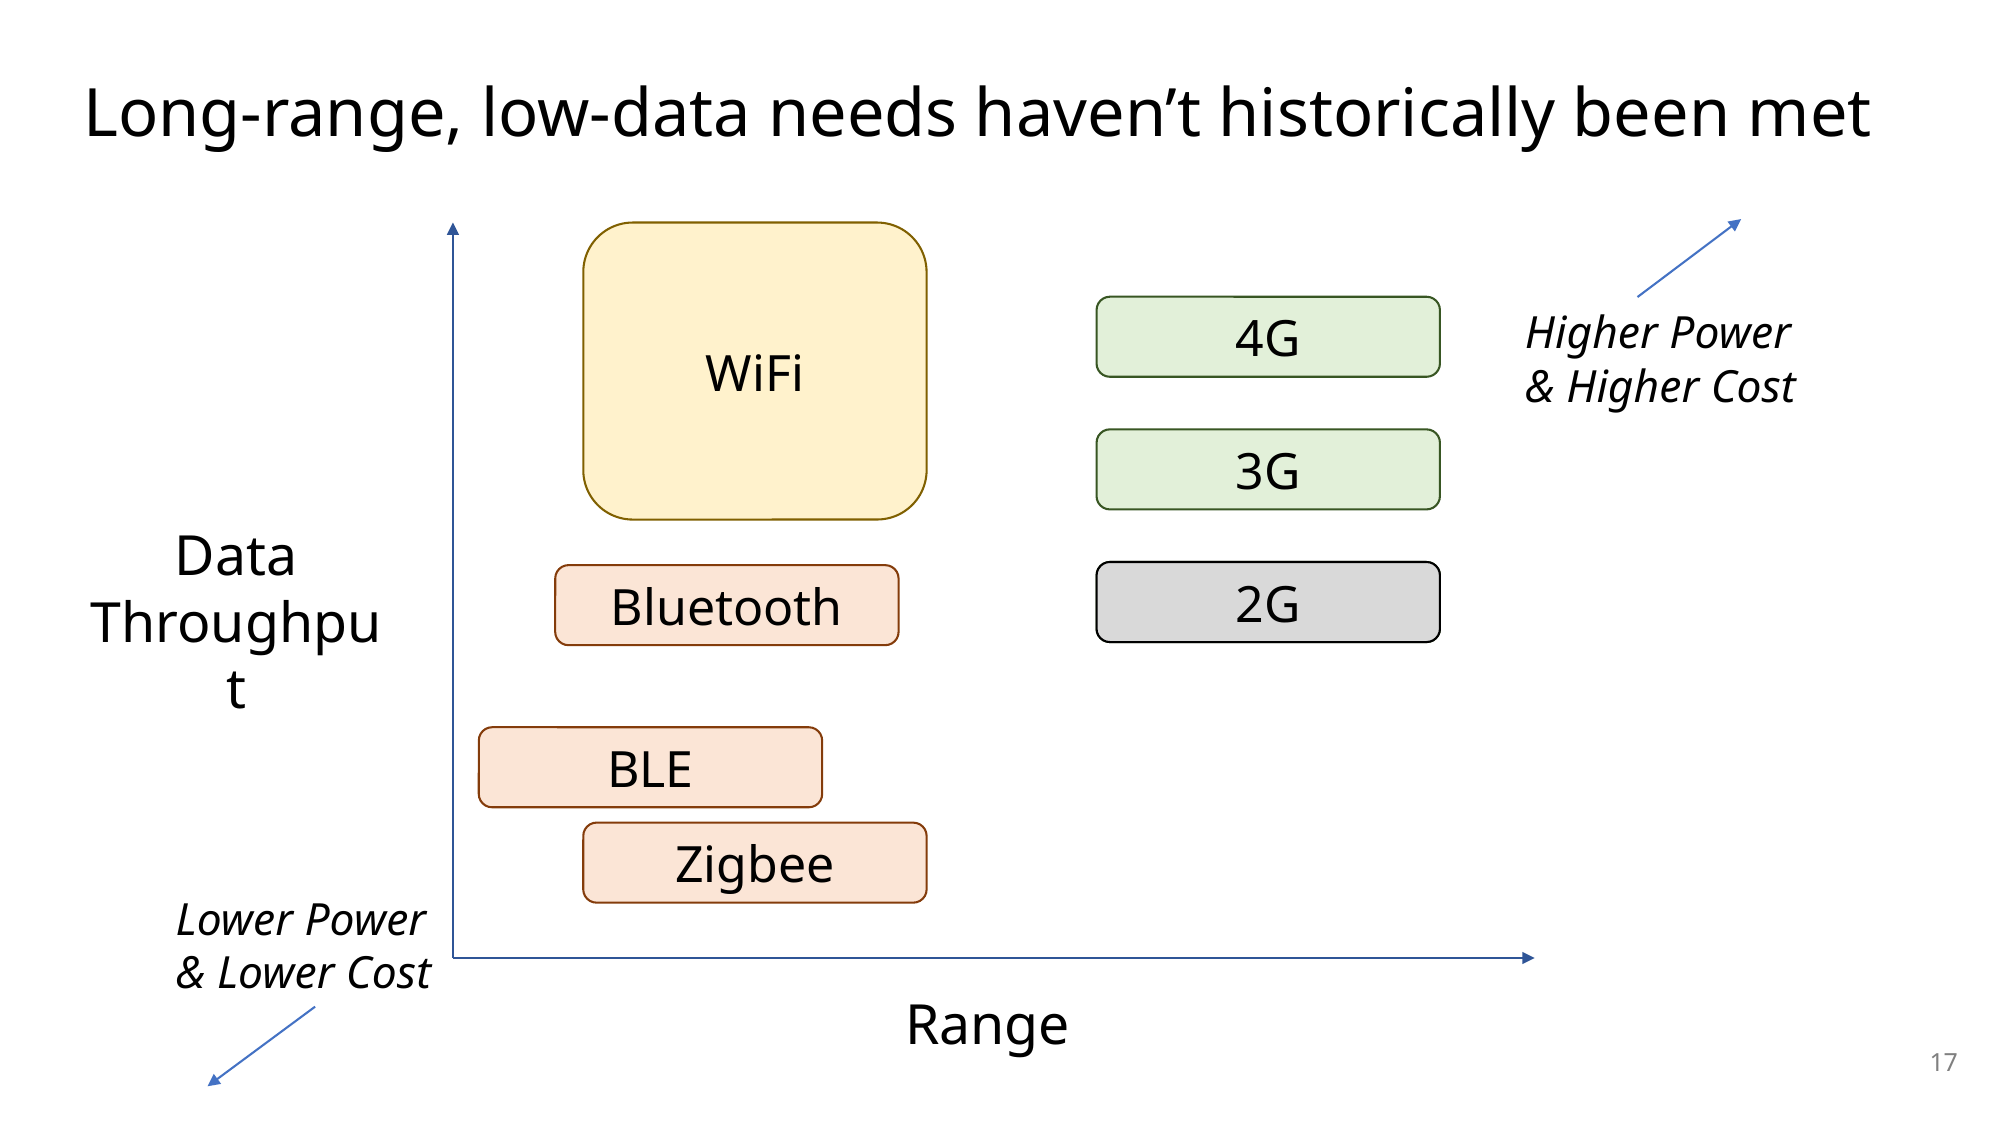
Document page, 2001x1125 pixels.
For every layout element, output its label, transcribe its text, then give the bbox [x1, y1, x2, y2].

text_box 4G [1095, 295, 1441, 378]
title Long-range, low-data needs haven’t historically been met [68, 64, 1932, 190]
text_box Zigbee [582, 821, 928, 904]
text_box 3G [1095, 428, 1441, 511]
text_box Bluetooth [554, 564, 900, 647]
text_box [207, 1006, 316, 1087]
text_box Lower Power & Lower Cost [160, 883, 466, 1006]
text_box BLE [477, 726, 824, 809]
slide_number 17 [1853, 1019, 1974, 1106]
text_box Range [837, 982, 1139, 1064]
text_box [1637, 219, 1742, 297]
text_box 2G [1095, 560, 1441, 644]
text_box WiFi [582, 221, 928, 521]
text_box Data Throughput [68, 512, 406, 728]
text_box Higher Power & Higher Cost [1510, 297, 1834, 419]
